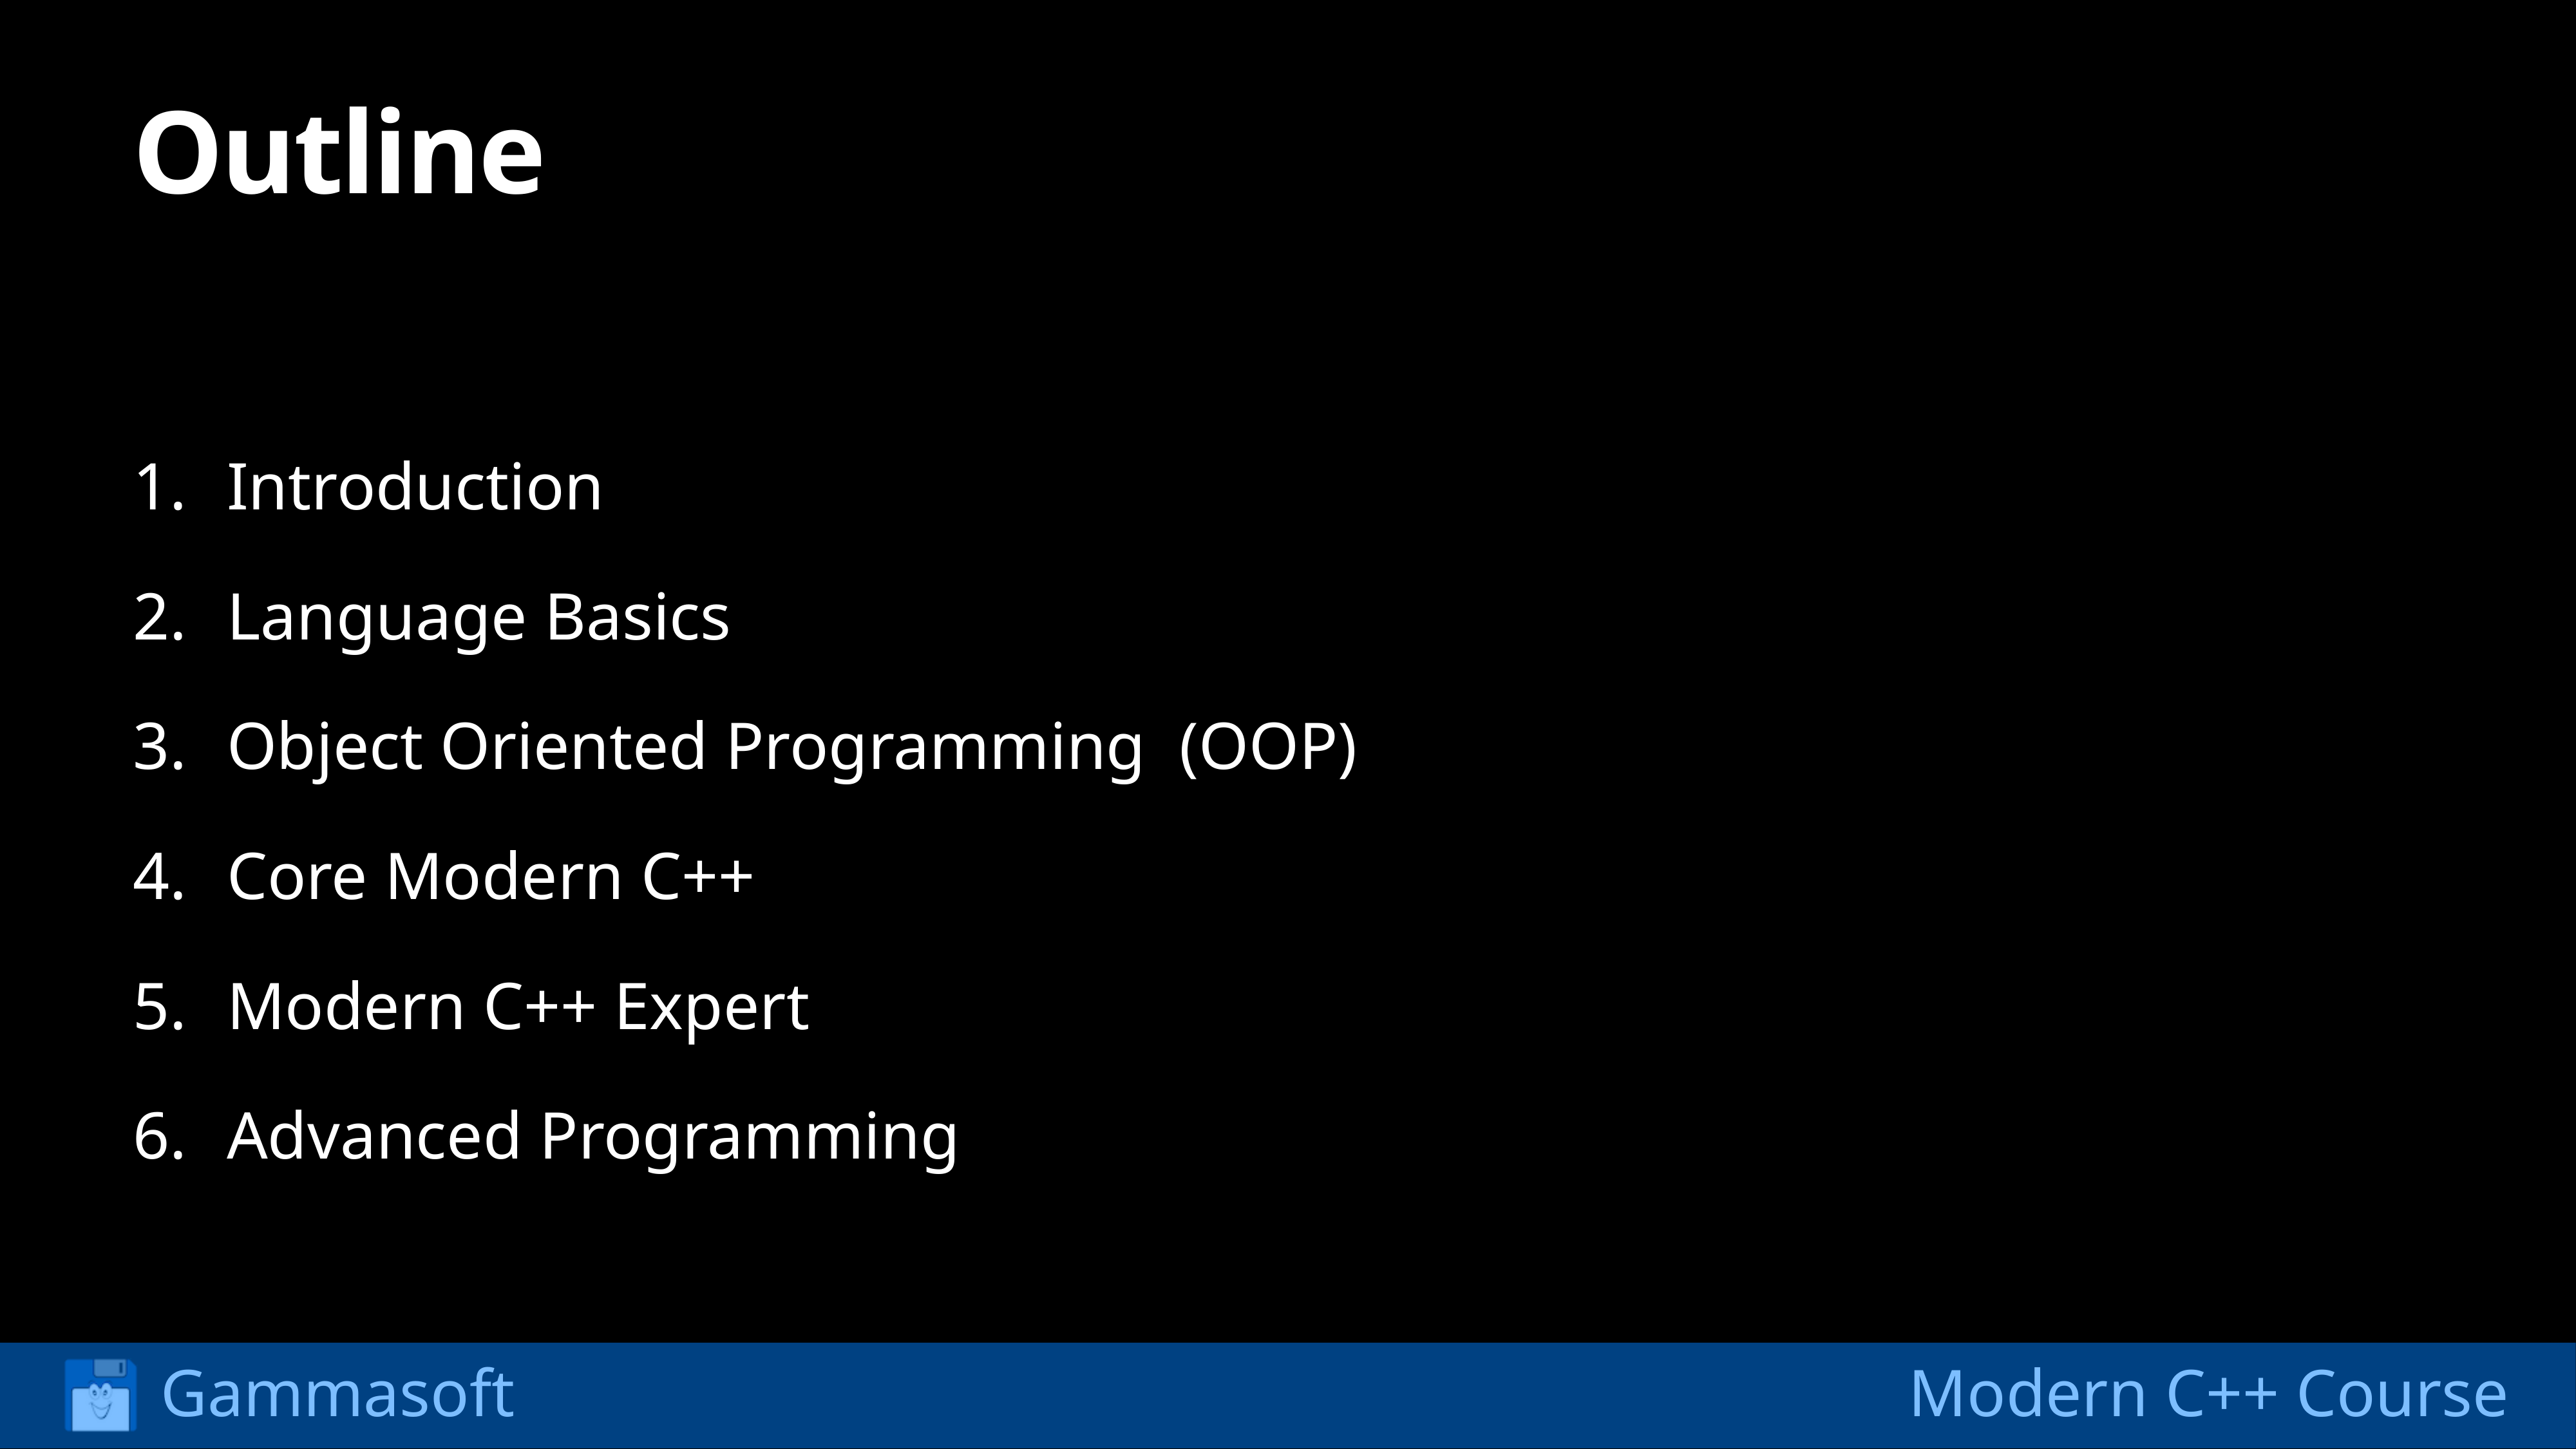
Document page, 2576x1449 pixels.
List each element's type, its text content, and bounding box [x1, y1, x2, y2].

title Outline [127, 100, 1235, 253]
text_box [0, 1342, 2576, 1449]
list Introduction Language Basics Object Oriented Programming (OOP) Core Modern C++ Modern C++ Expert Advanced Programming [127, 448, 2459, 1321]
